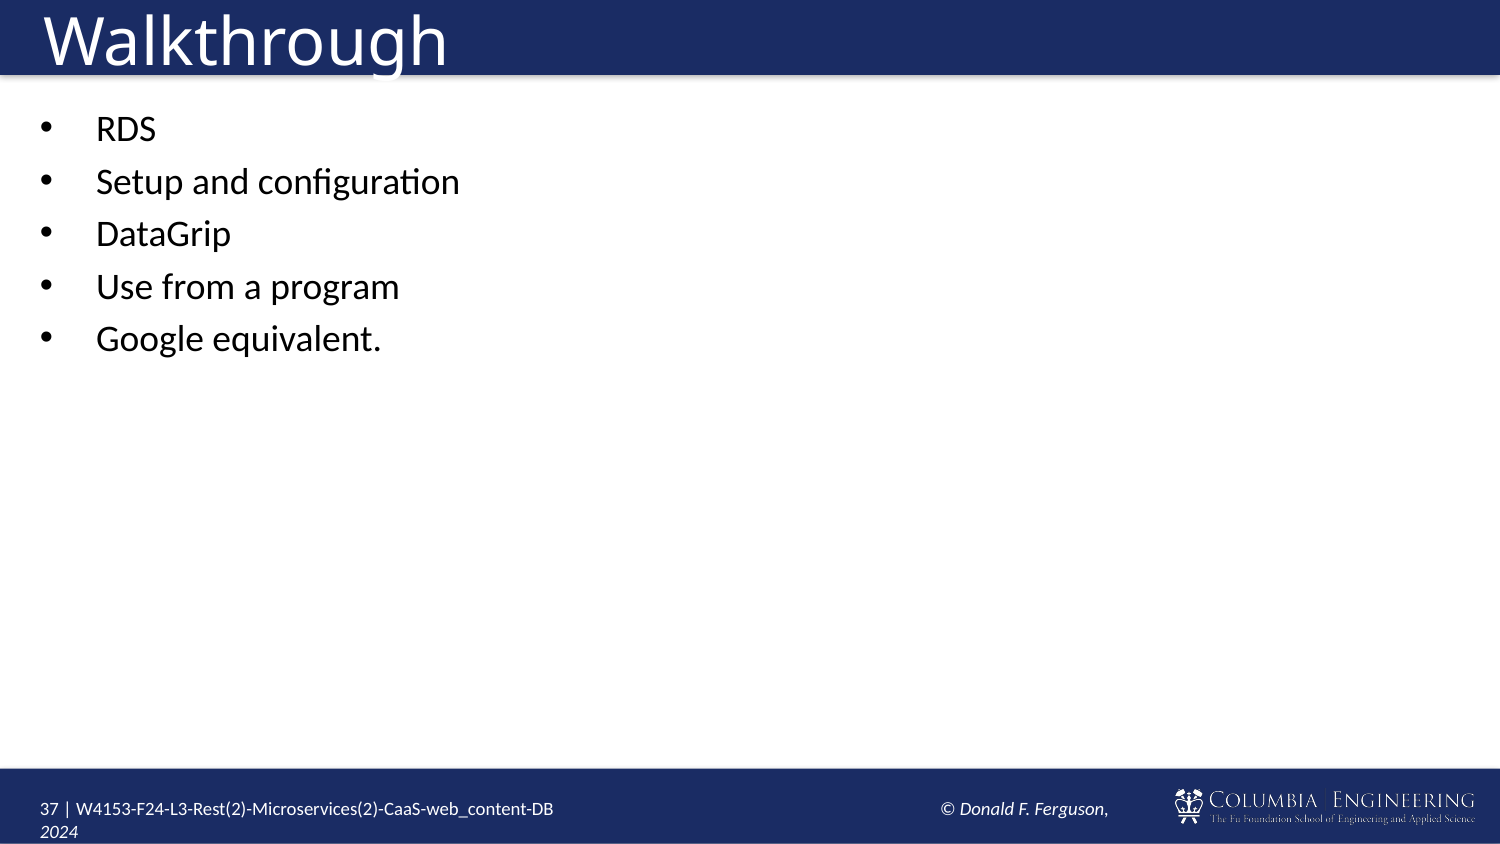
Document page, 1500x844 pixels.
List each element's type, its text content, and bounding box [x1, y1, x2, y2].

title Walkthrough [28, 0, 1450, 73]
list RDS Setup and configuration DataGrip Use from a program Google equivalent. [24, 96, 1475, 760]
